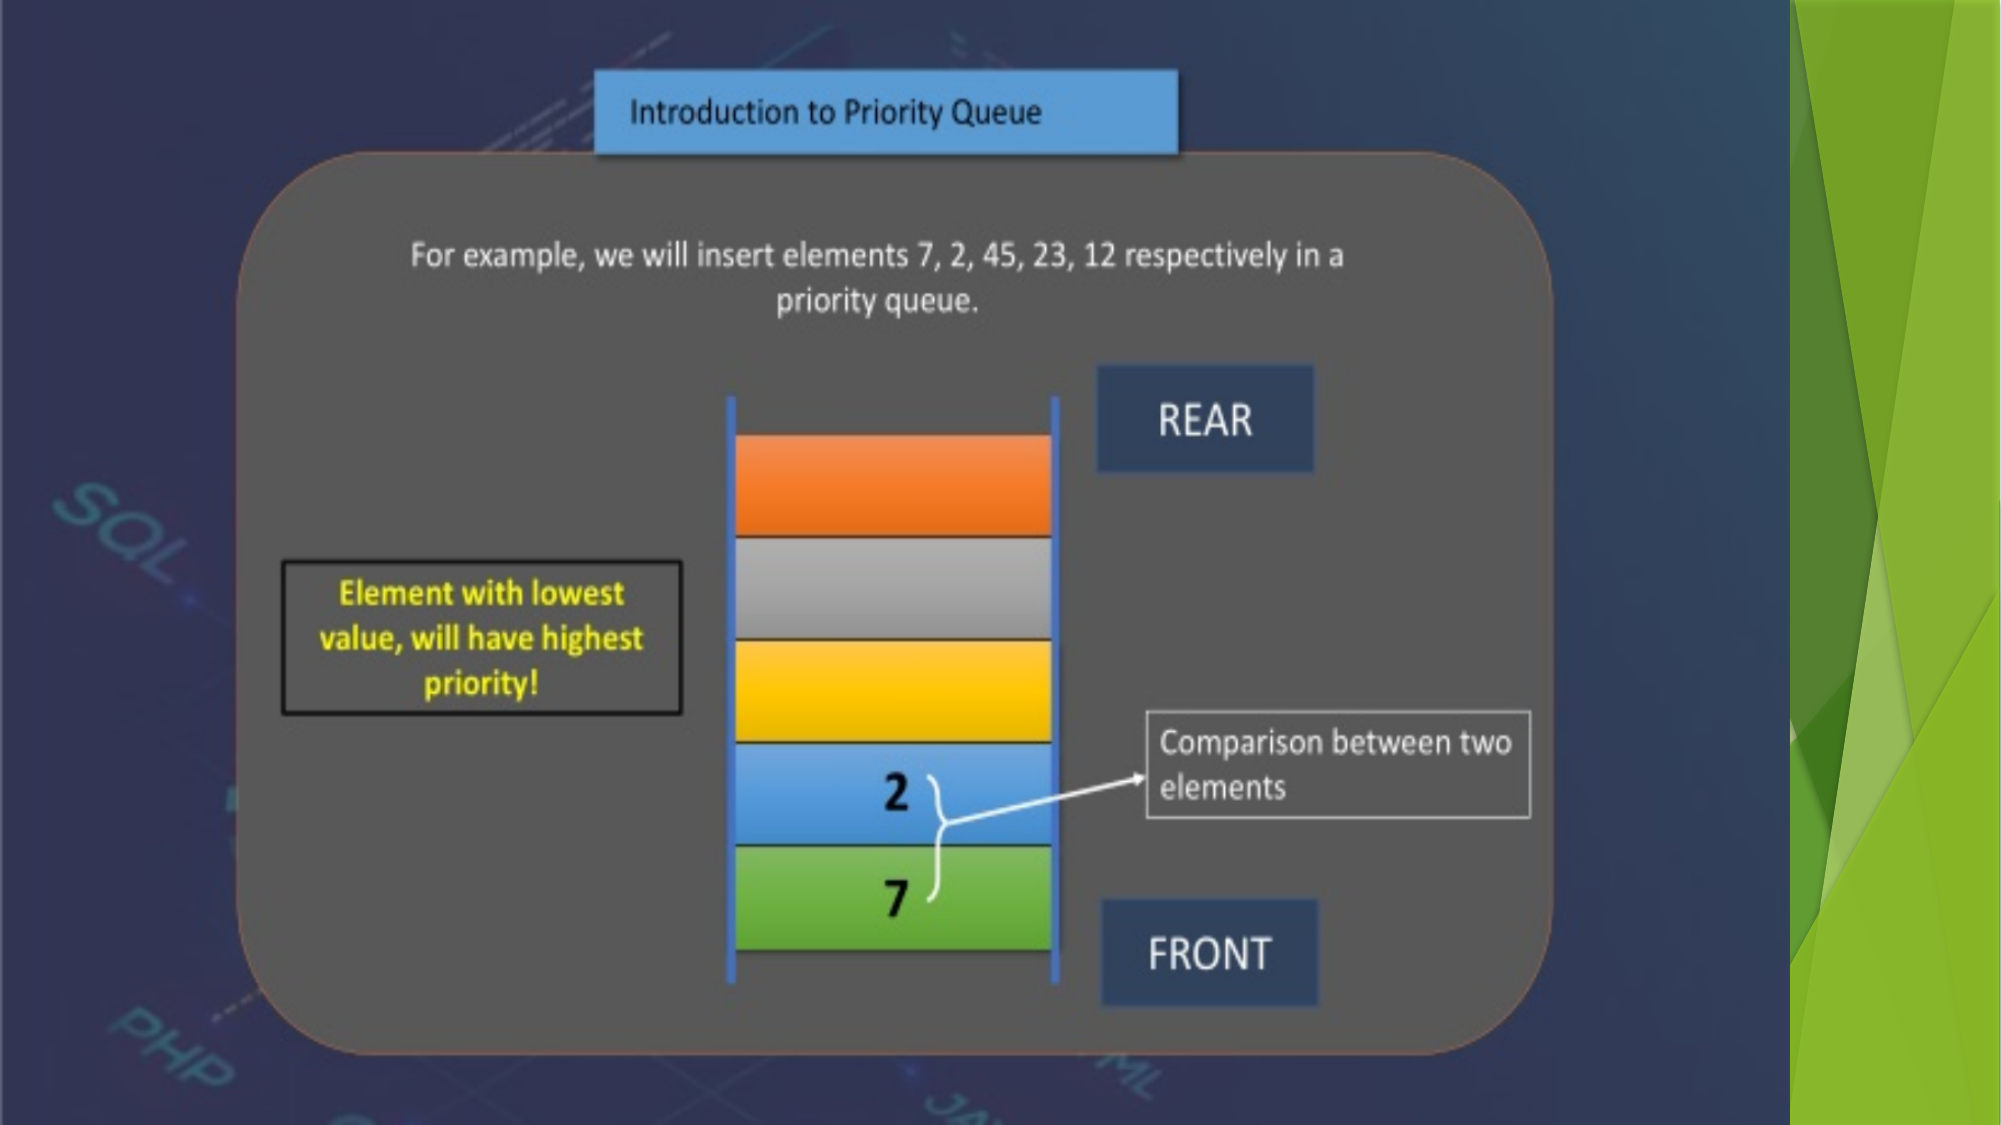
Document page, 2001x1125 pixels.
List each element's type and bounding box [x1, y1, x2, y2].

list [0, 0, 1791, 1125]
